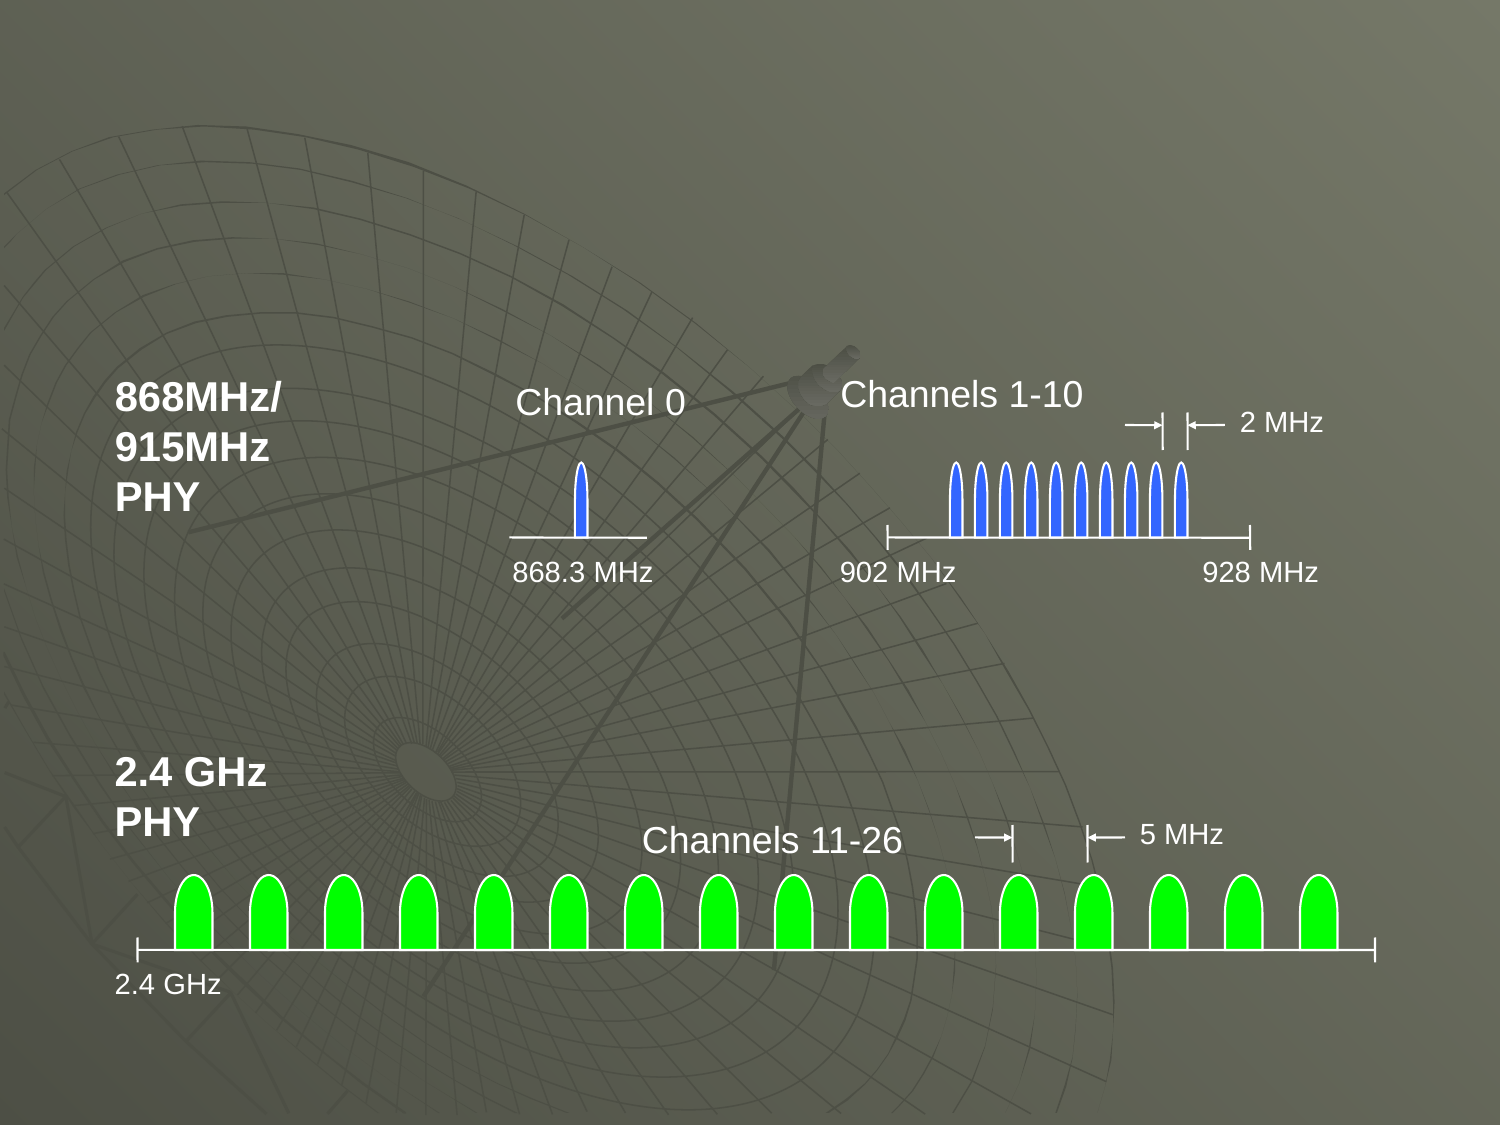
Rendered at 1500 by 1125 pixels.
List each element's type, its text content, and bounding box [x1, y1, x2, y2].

text_box [974, 833, 1013, 842]
text_box 868MHz/ 915MHz PHY [99, 362, 575, 528]
text_box Channels 11-26 [627, 808, 918, 868]
text_box [1187, 421, 1225, 430]
text_box [624, 875, 663, 951]
text_box [699, 875, 738, 951]
text_box 868.3 MHz [497, 545, 669, 596]
text_box [849, 875, 888, 951]
text_box [1174, 462, 1188, 538]
text_box [474, 875, 513, 951]
text_box [1149, 875, 1188, 951]
text_box 5 MHz [1125, 808, 1240, 858]
text_box [1074, 462, 1088, 538]
text_box [249, 875, 288, 951]
text_box [949, 462, 963, 538]
text_box Channels 1-10 [825, 362, 1099, 423]
text_box [1024, 462, 1038, 538]
text_box [1124, 462, 1138, 538]
text_box [549, 875, 588, 951]
text_box [1049, 462, 1063, 538]
text_box [999, 875, 1038, 951]
text_box [1074, 875, 1113, 951]
text_box [324, 875, 363, 951]
text_box [924, 875, 963, 951]
text_box [1224, 875, 1263, 951]
text_box [1099, 462, 1113, 538]
text_box [1149, 462, 1163, 538]
text_box 928 MHz [1187, 545, 1335, 596]
text_box [999, 462, 1013, 538]
text_box [974, 462, 988, 538]
text_box [399, 875, 438, 951]
text_box [174, 875, 213, 951]
text_box [1087, 833, 1126, 842]
text_box 2.4 GHz PHY [99, 737, 313, 853]
text_box [574, 462, 588, 538]
text_box [774, 875, 813, 951]
text_box 2 MHz [1225, 395, 1340, 446]
text_box [1299, 875, 1338, 951]
text_box 902 MHz [825, 545, 972, 596]
text_box Channel 0 [500, 370, 701, 431]
text_box [1124, 421, 1163, 430]
text_box 2.4 GHz [99, 958, 238, 1008]
